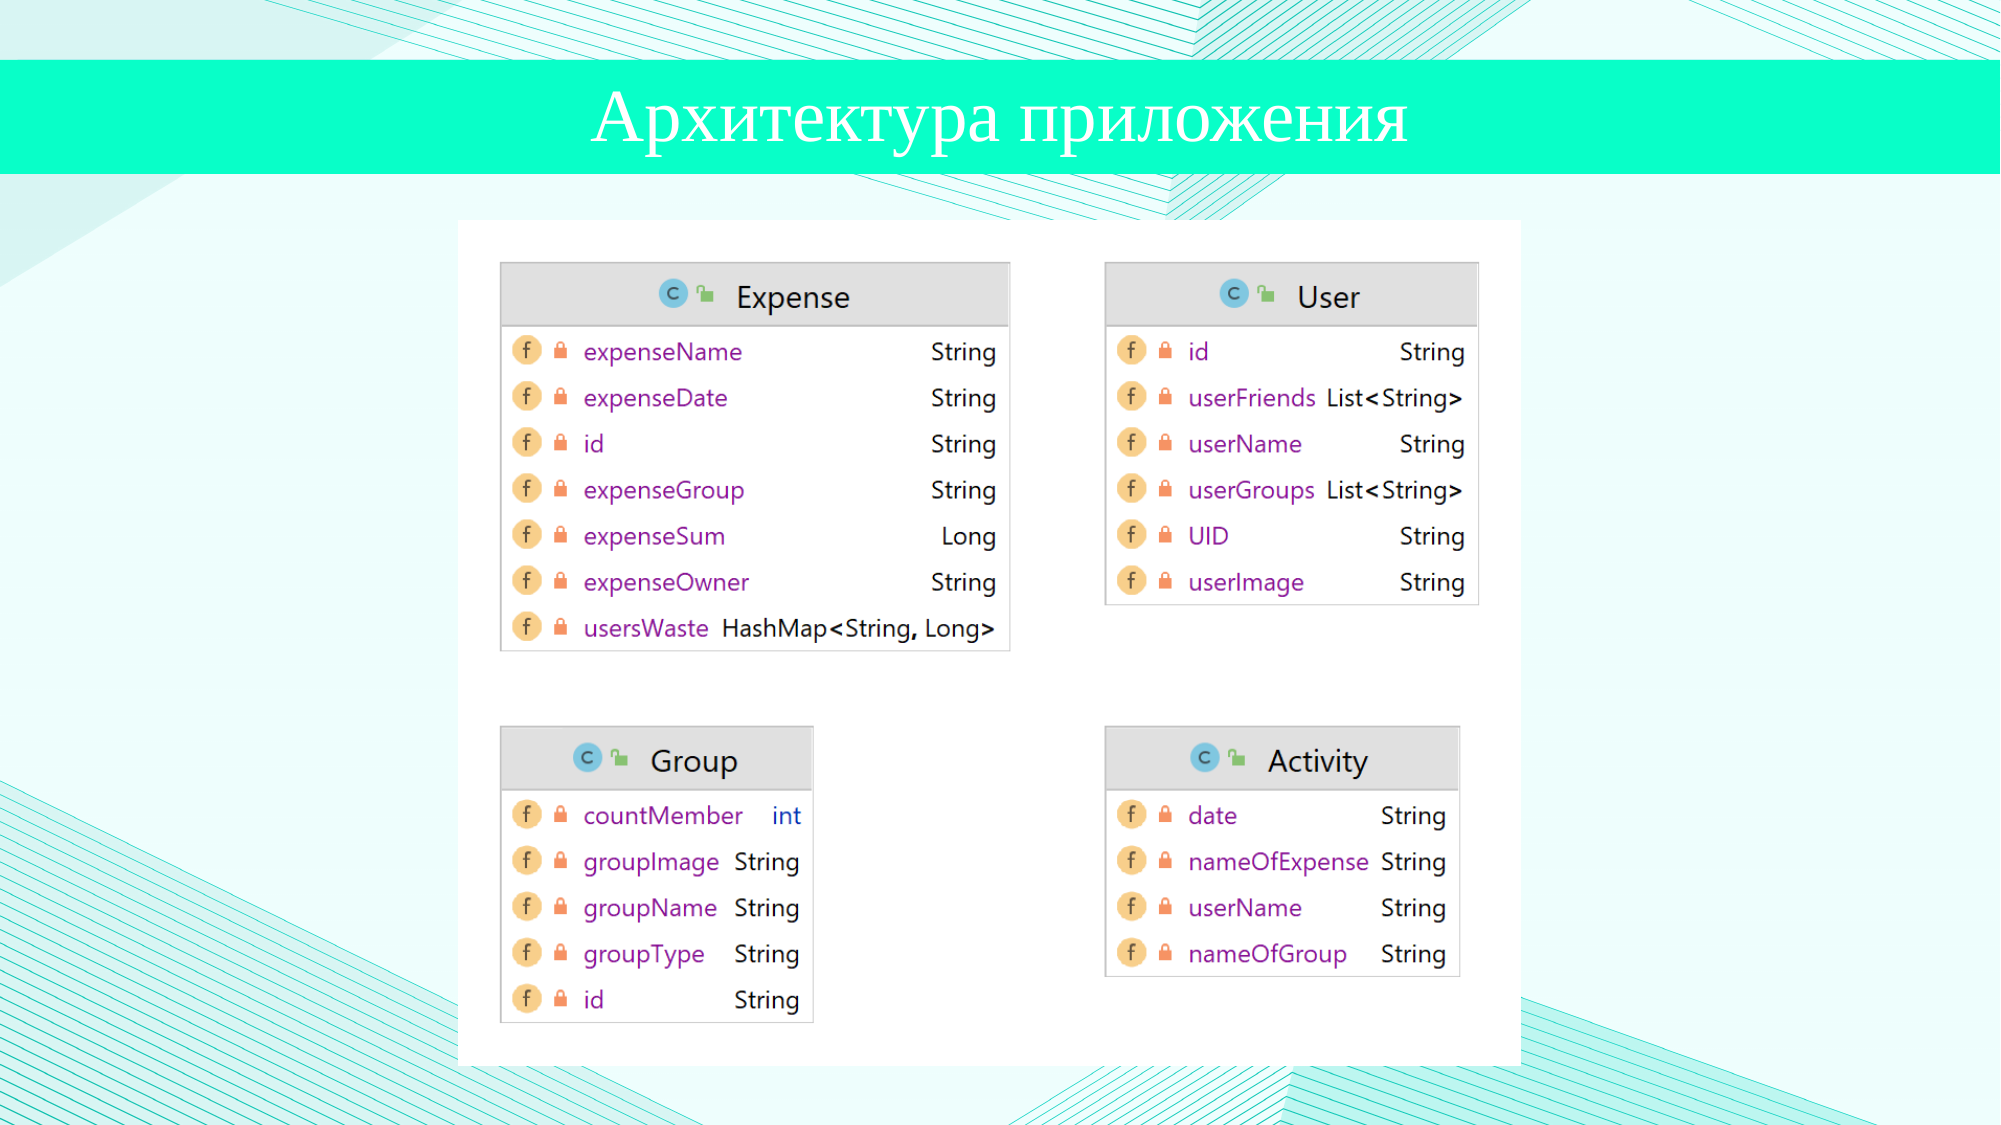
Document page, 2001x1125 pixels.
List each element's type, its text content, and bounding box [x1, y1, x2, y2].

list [458, 220, 1521, 1066]
title Архитектура приложения [0, 59, 2000, 174]
picture [0, 0, 2001, 1125]
